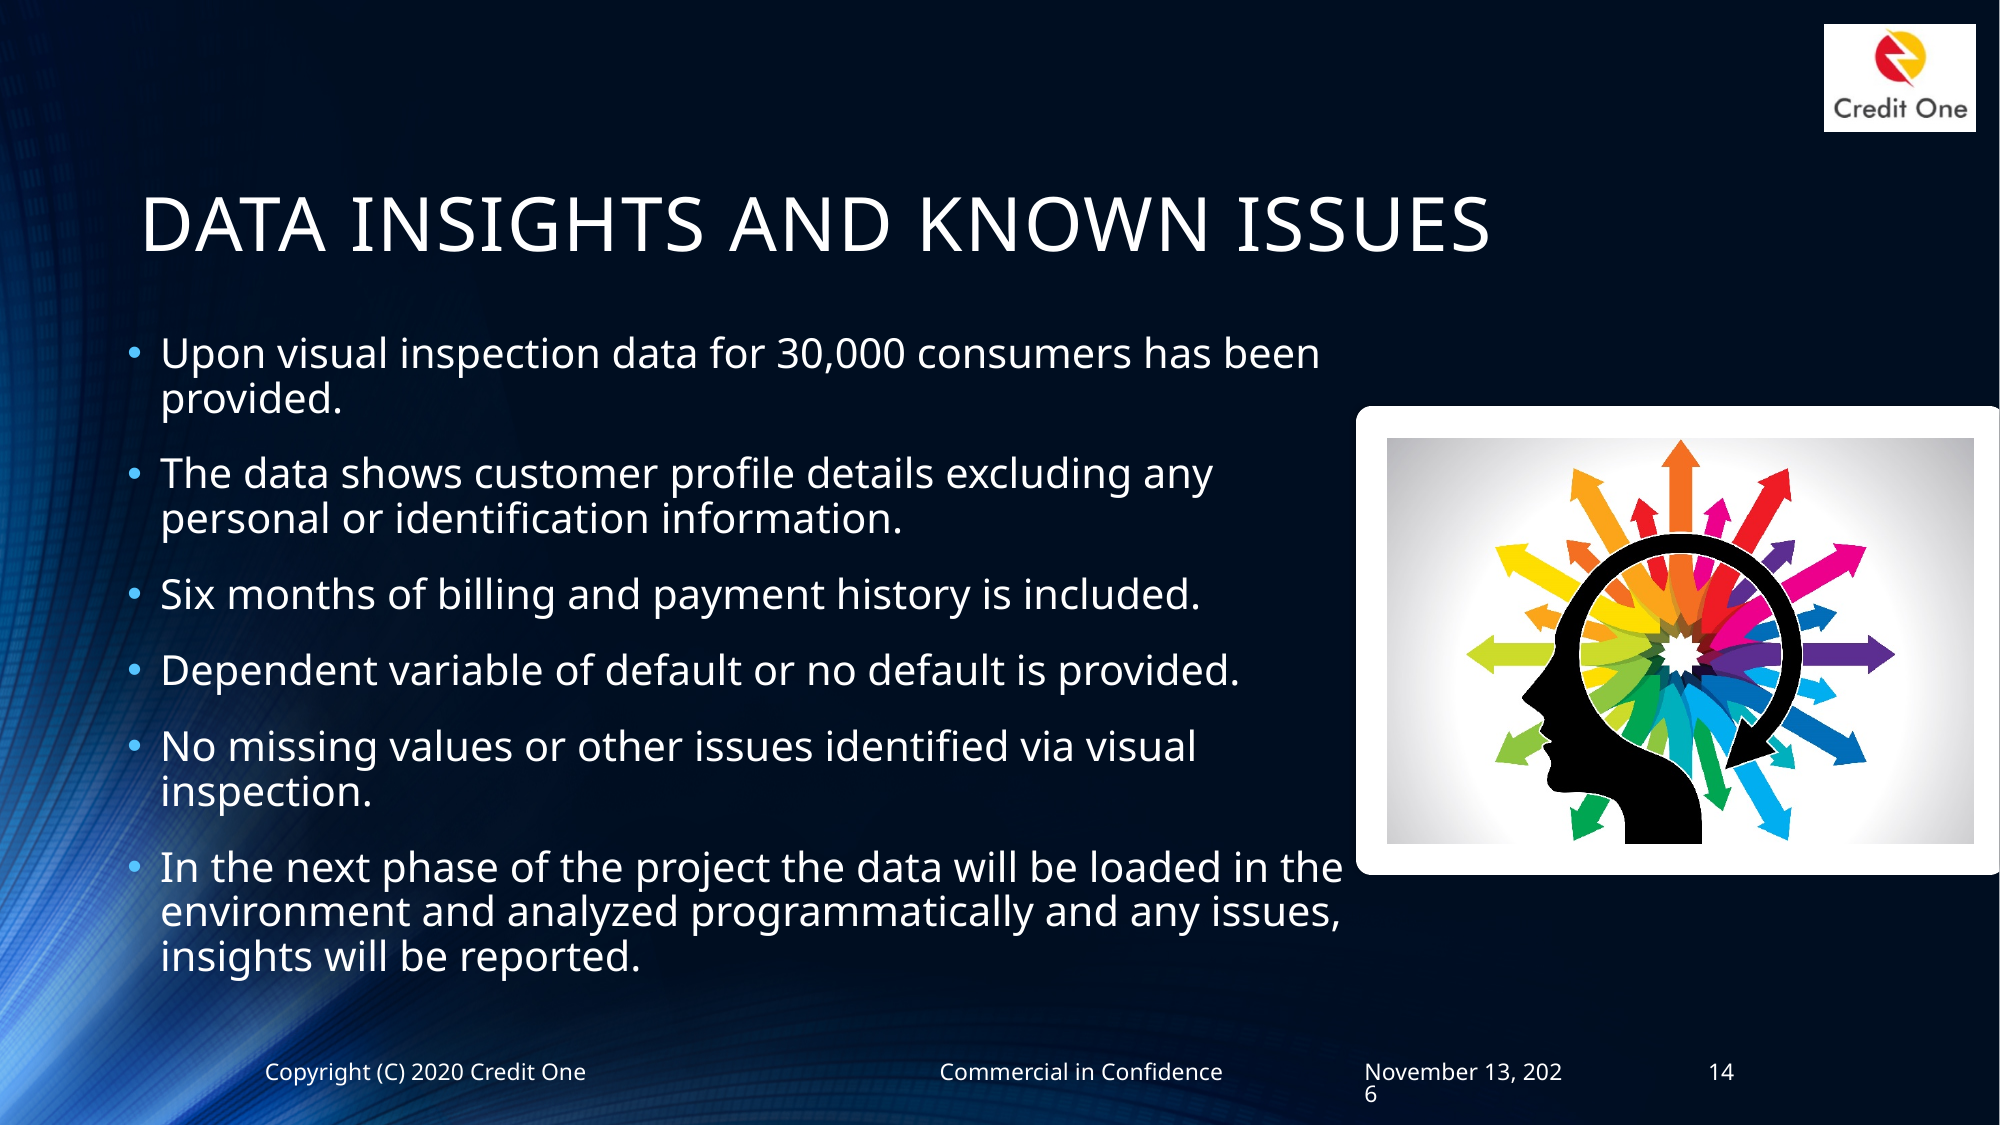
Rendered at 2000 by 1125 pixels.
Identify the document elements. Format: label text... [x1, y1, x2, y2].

picture [1387, 437, 1974, 845]
slide_number 14 [1612, 1050, 1750, 1096]
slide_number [1349, 1050, 1588, 1096]
footer Copyright (C) 2020 Credit One Commercial in Confidence [249, 1050, 1325, 1096]
title DATA INSIGHTS AND KNOWN ISSUES [124, 49, 1625, 275]
picture [0, 0, 2000, 1125]
list Upon visual inspection data for 30,000 consumers has been provided. The data shows customer profile details excluding any personal or identification information. Six months of billing and payment history is included. Dependent variable of default or no default is provided. No missing values or other issues identified via visual inspection. In the next phase of the project the data will be loaded in the environment and analyzed programmatically and any issues, insights will be reported. [112, 324, 1400, 1000]
